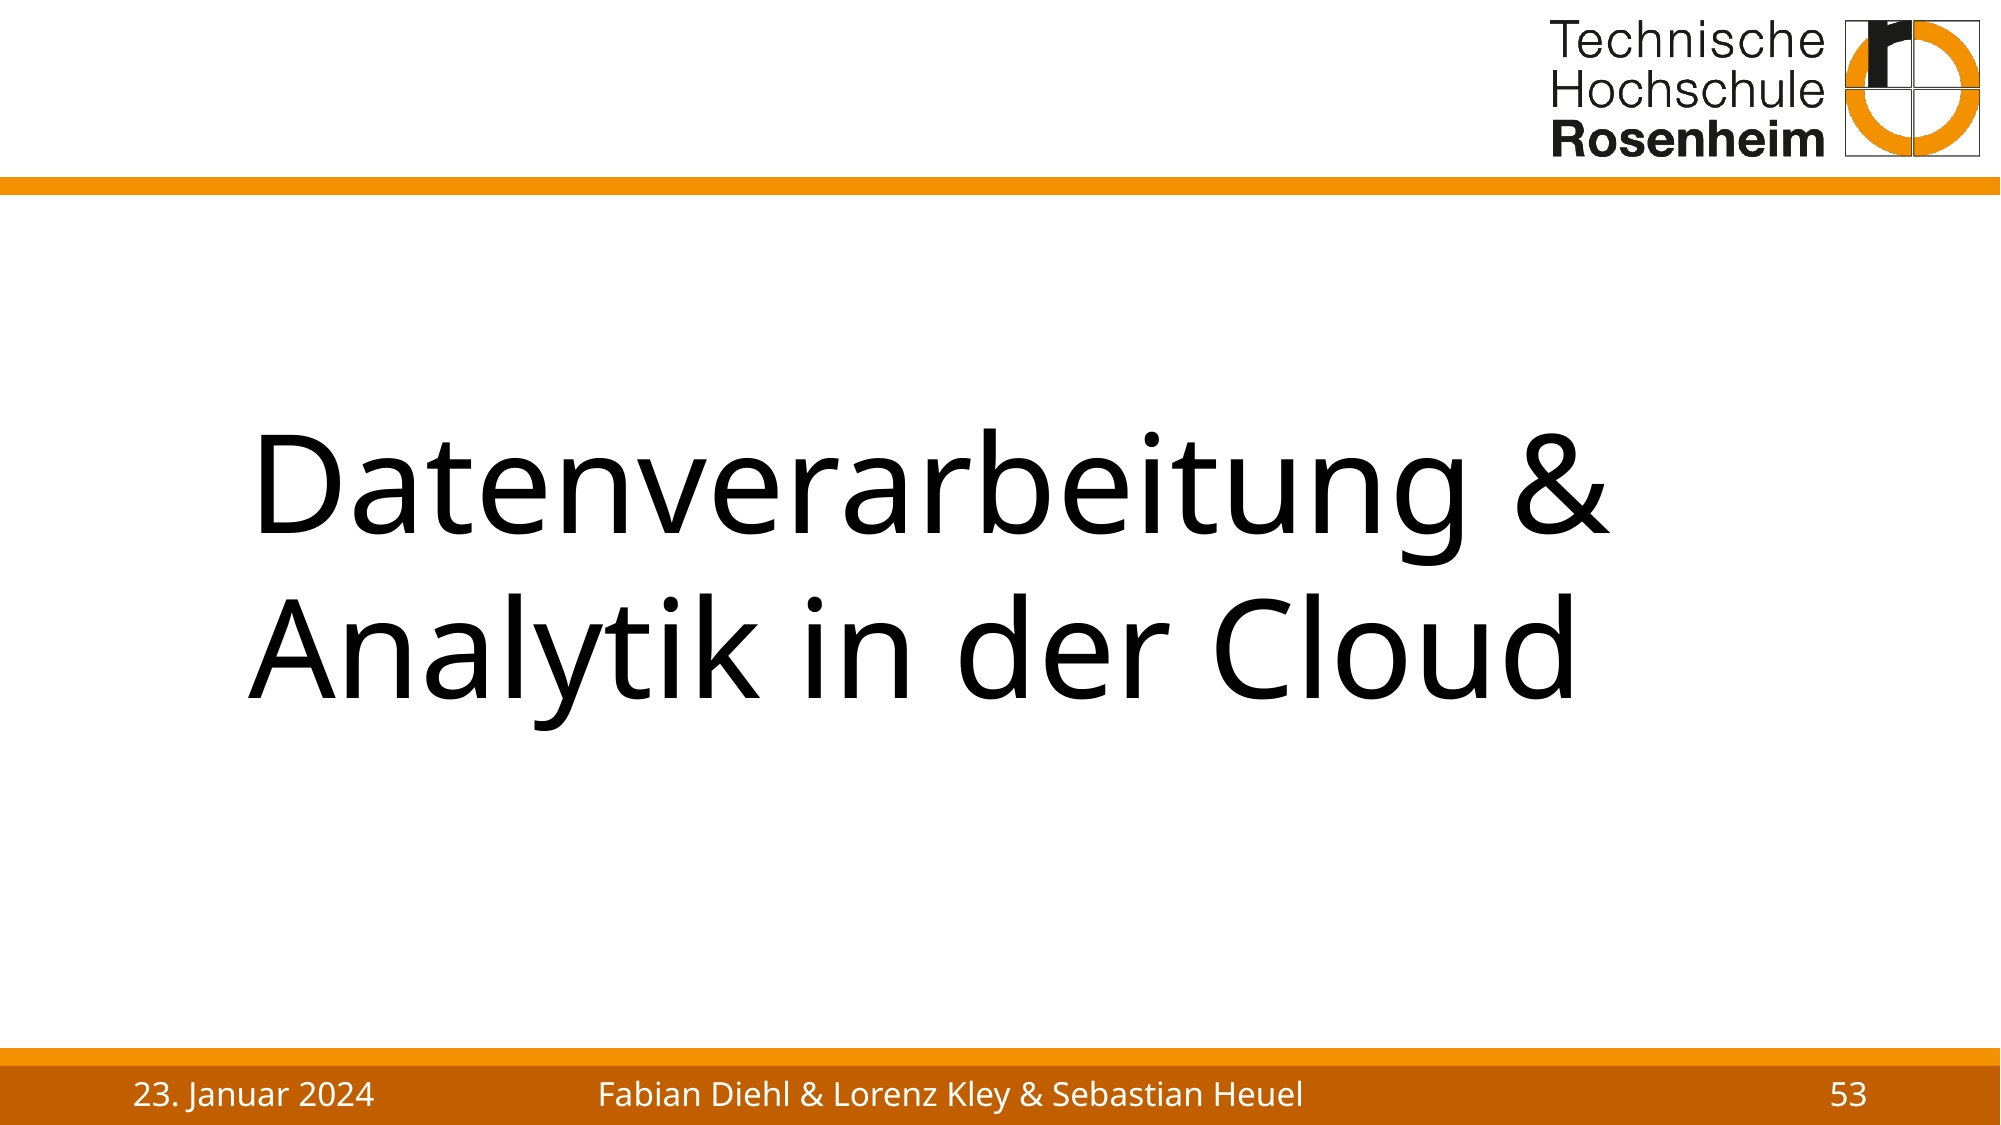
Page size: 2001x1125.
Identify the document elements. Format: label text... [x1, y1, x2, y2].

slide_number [118, 1065, 569, 1125]
footer Fabian Diehl & Lorenz Kley & Sebastian Heuel [582, 1065, 1385, 1125]
slide_number 53 [1814, 1065, 1907, 1125]
text_box Datenverarbeitung & Analytik in der Cloud [233, 388, 1767, 733]
picture [1550, 20, 1980, 157]
